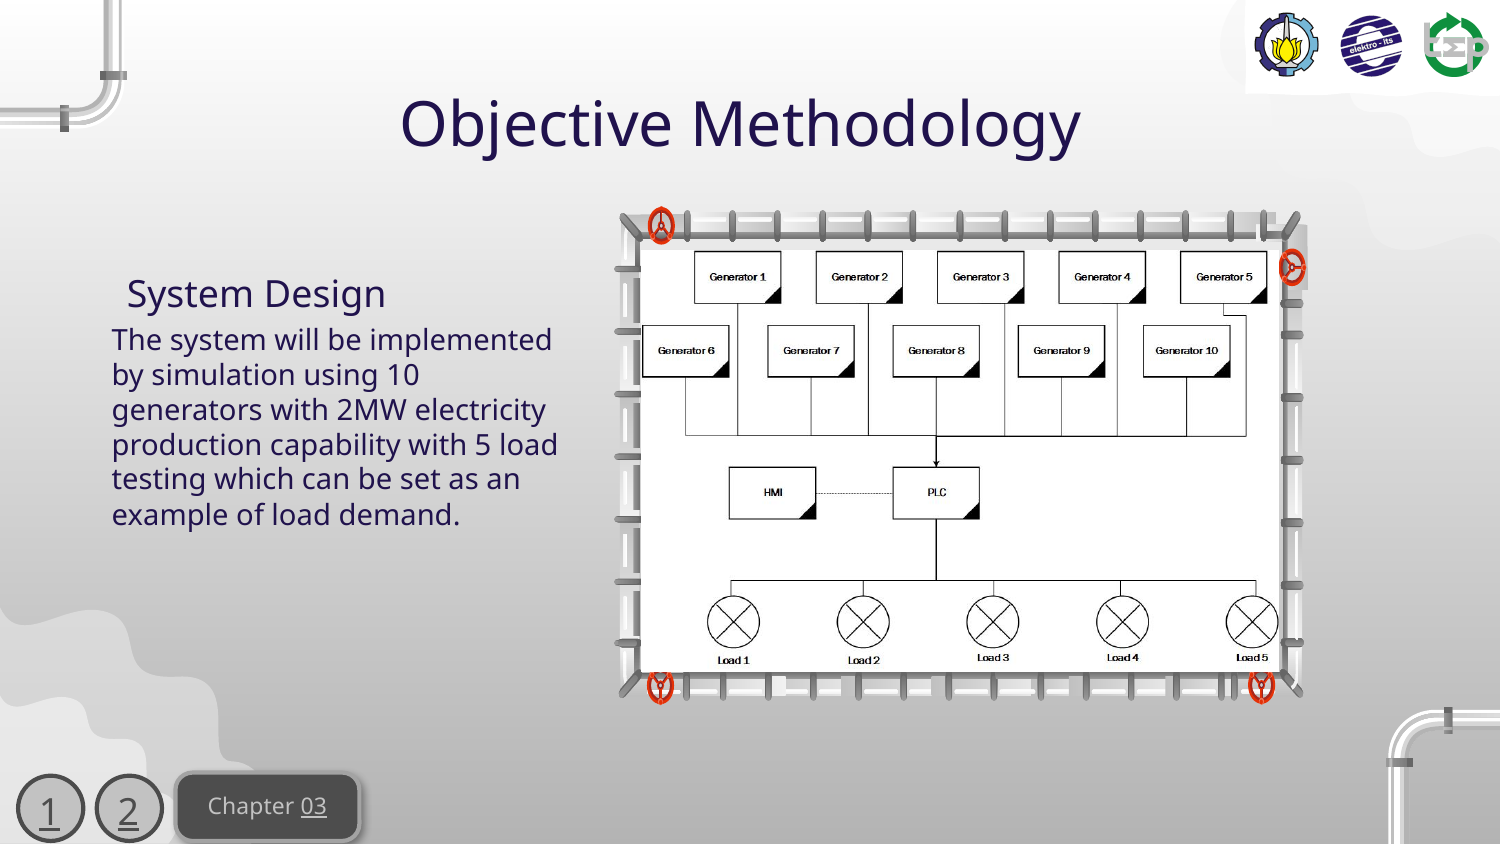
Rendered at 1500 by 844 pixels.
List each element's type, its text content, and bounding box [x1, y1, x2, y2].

text_box System Design [80, 254, 443, 323]
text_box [10, 772, 90, 842]
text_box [1245, 0, 1500, 95]
text_box Chapter 03 [173, 770, 362, 844]
title Objective Methodology [141, 69, 1358, 159]
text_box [617, 205, 1307, 706]
picture [641, 249, 1279, 673]
text_box The system will be implemented by simulation using 10 generators with 2MW electricity production capability with 5 load testing which can be set as an example of load demand. [96, 306, 586, 531]
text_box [91, 772, 168, 842]
